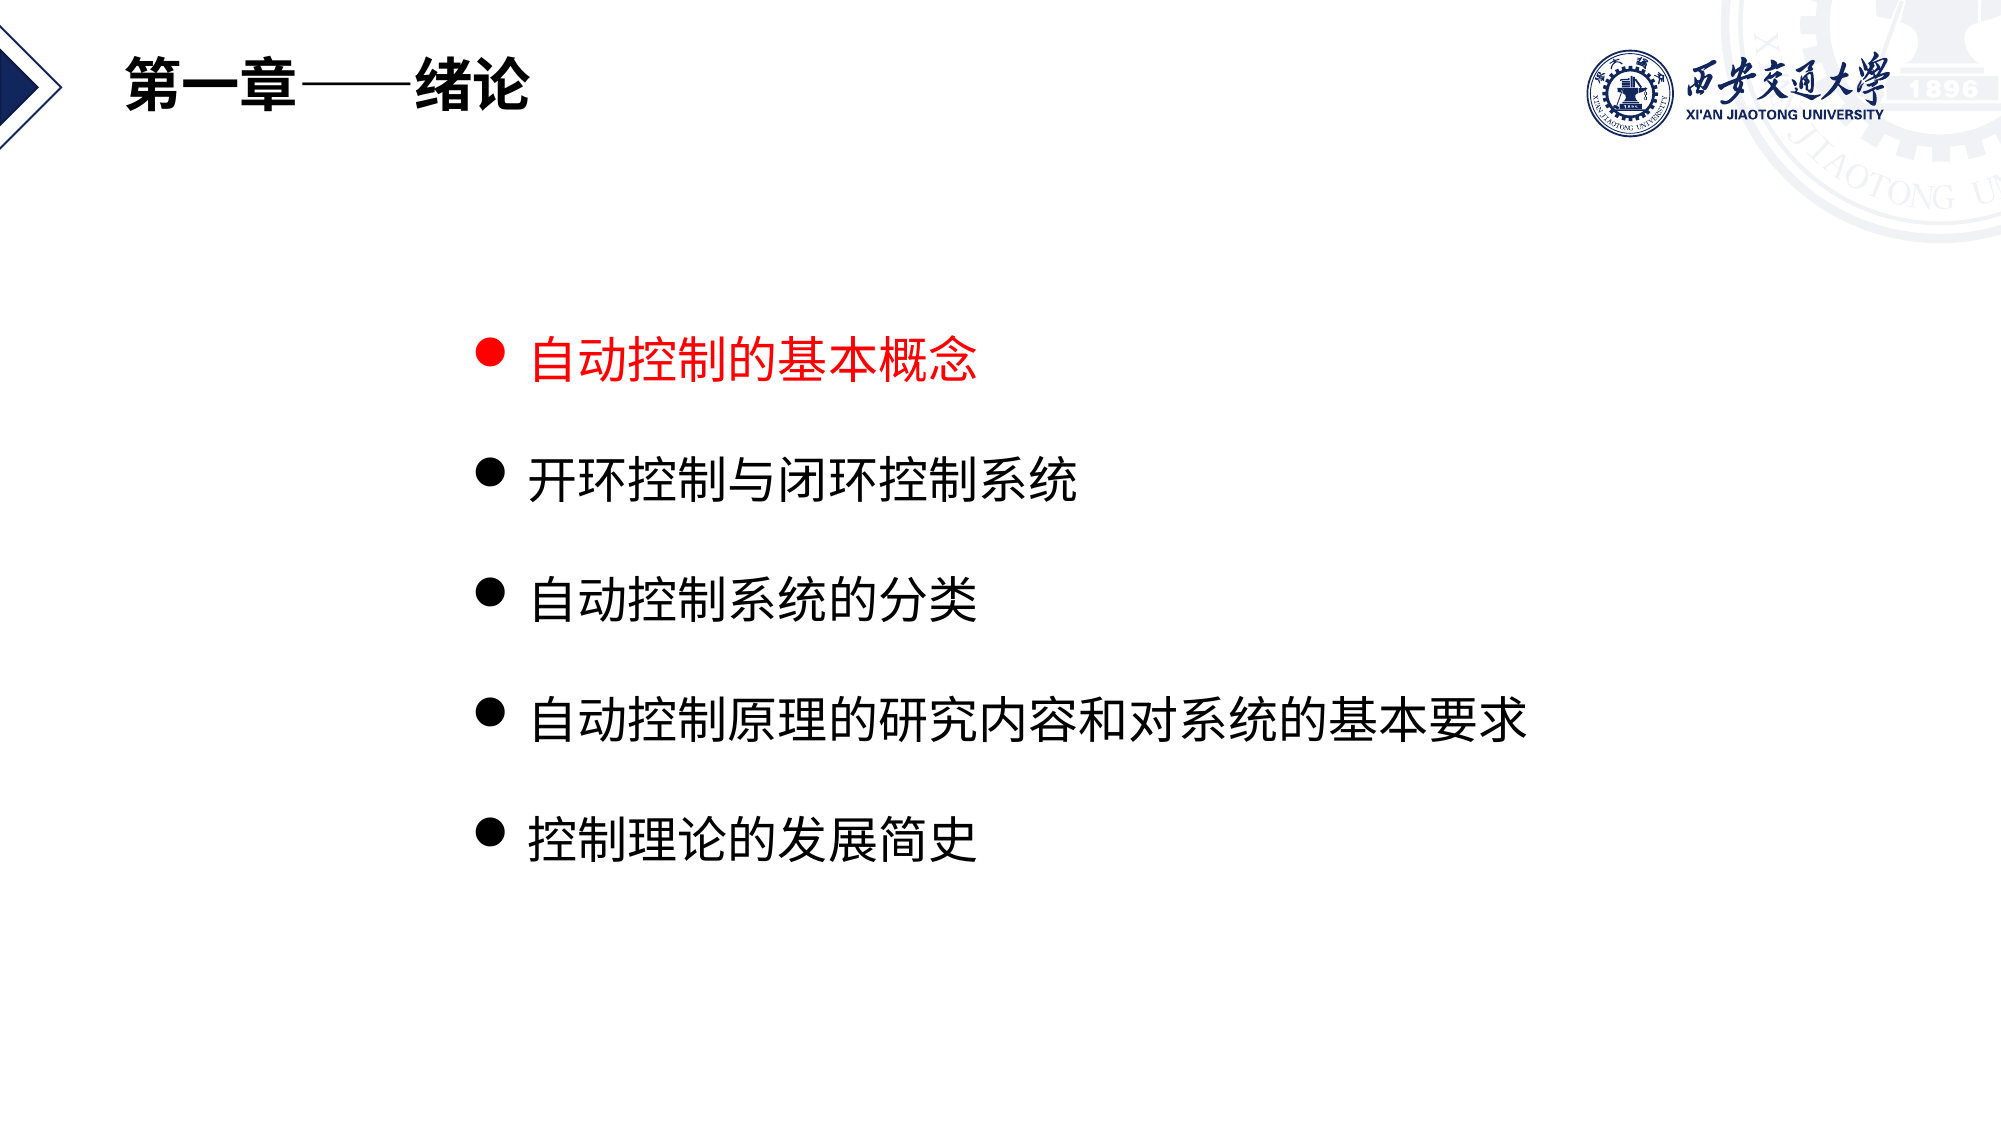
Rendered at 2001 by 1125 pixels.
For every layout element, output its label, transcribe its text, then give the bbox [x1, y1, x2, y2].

text_box 自动控制的基本概念 开环控制与闭环控制系统 自动控制系统的分类 自动控制原理的研究内容和对系统的基本要求 控制理论的发展简史 [456, 261, 1543, 997]
list 第一章——绪论 [108, 48, 953, 127]
